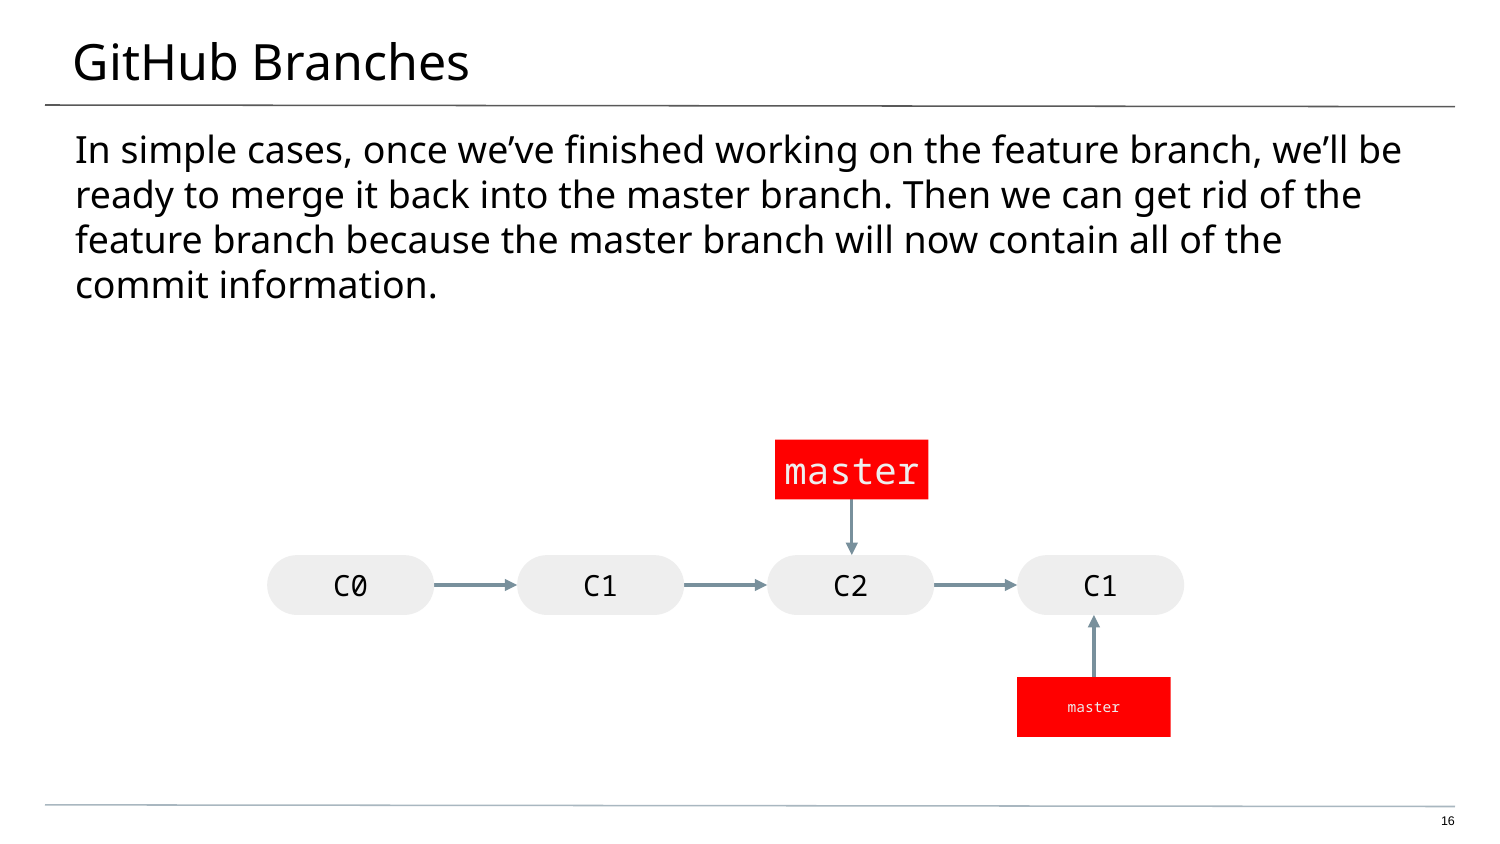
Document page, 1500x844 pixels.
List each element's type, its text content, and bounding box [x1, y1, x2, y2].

text_box C0 [267, 555, 435, 615]
text_box C1 [517, 555, 685, 615]
subtitle master [775, 439, 929, 500]
title GitHub Branches [0, 0, 1500, 88]
text_box C2 [767, 555, 935, 615]
subtitle master [1017, 677, 1171, 737]
slide_number ‹#› [1412, 813, 1455, 831]
text_box C1 [1017, 555, 1185, 615]
subtitle In simple cases, once we’ve finished working on the feature branch, we’ll be ready to merge it back into the master branch. Then we can get rid of the feature branch because the master branch will now contain all of the commit information. [0, 110, 1500, 171]
